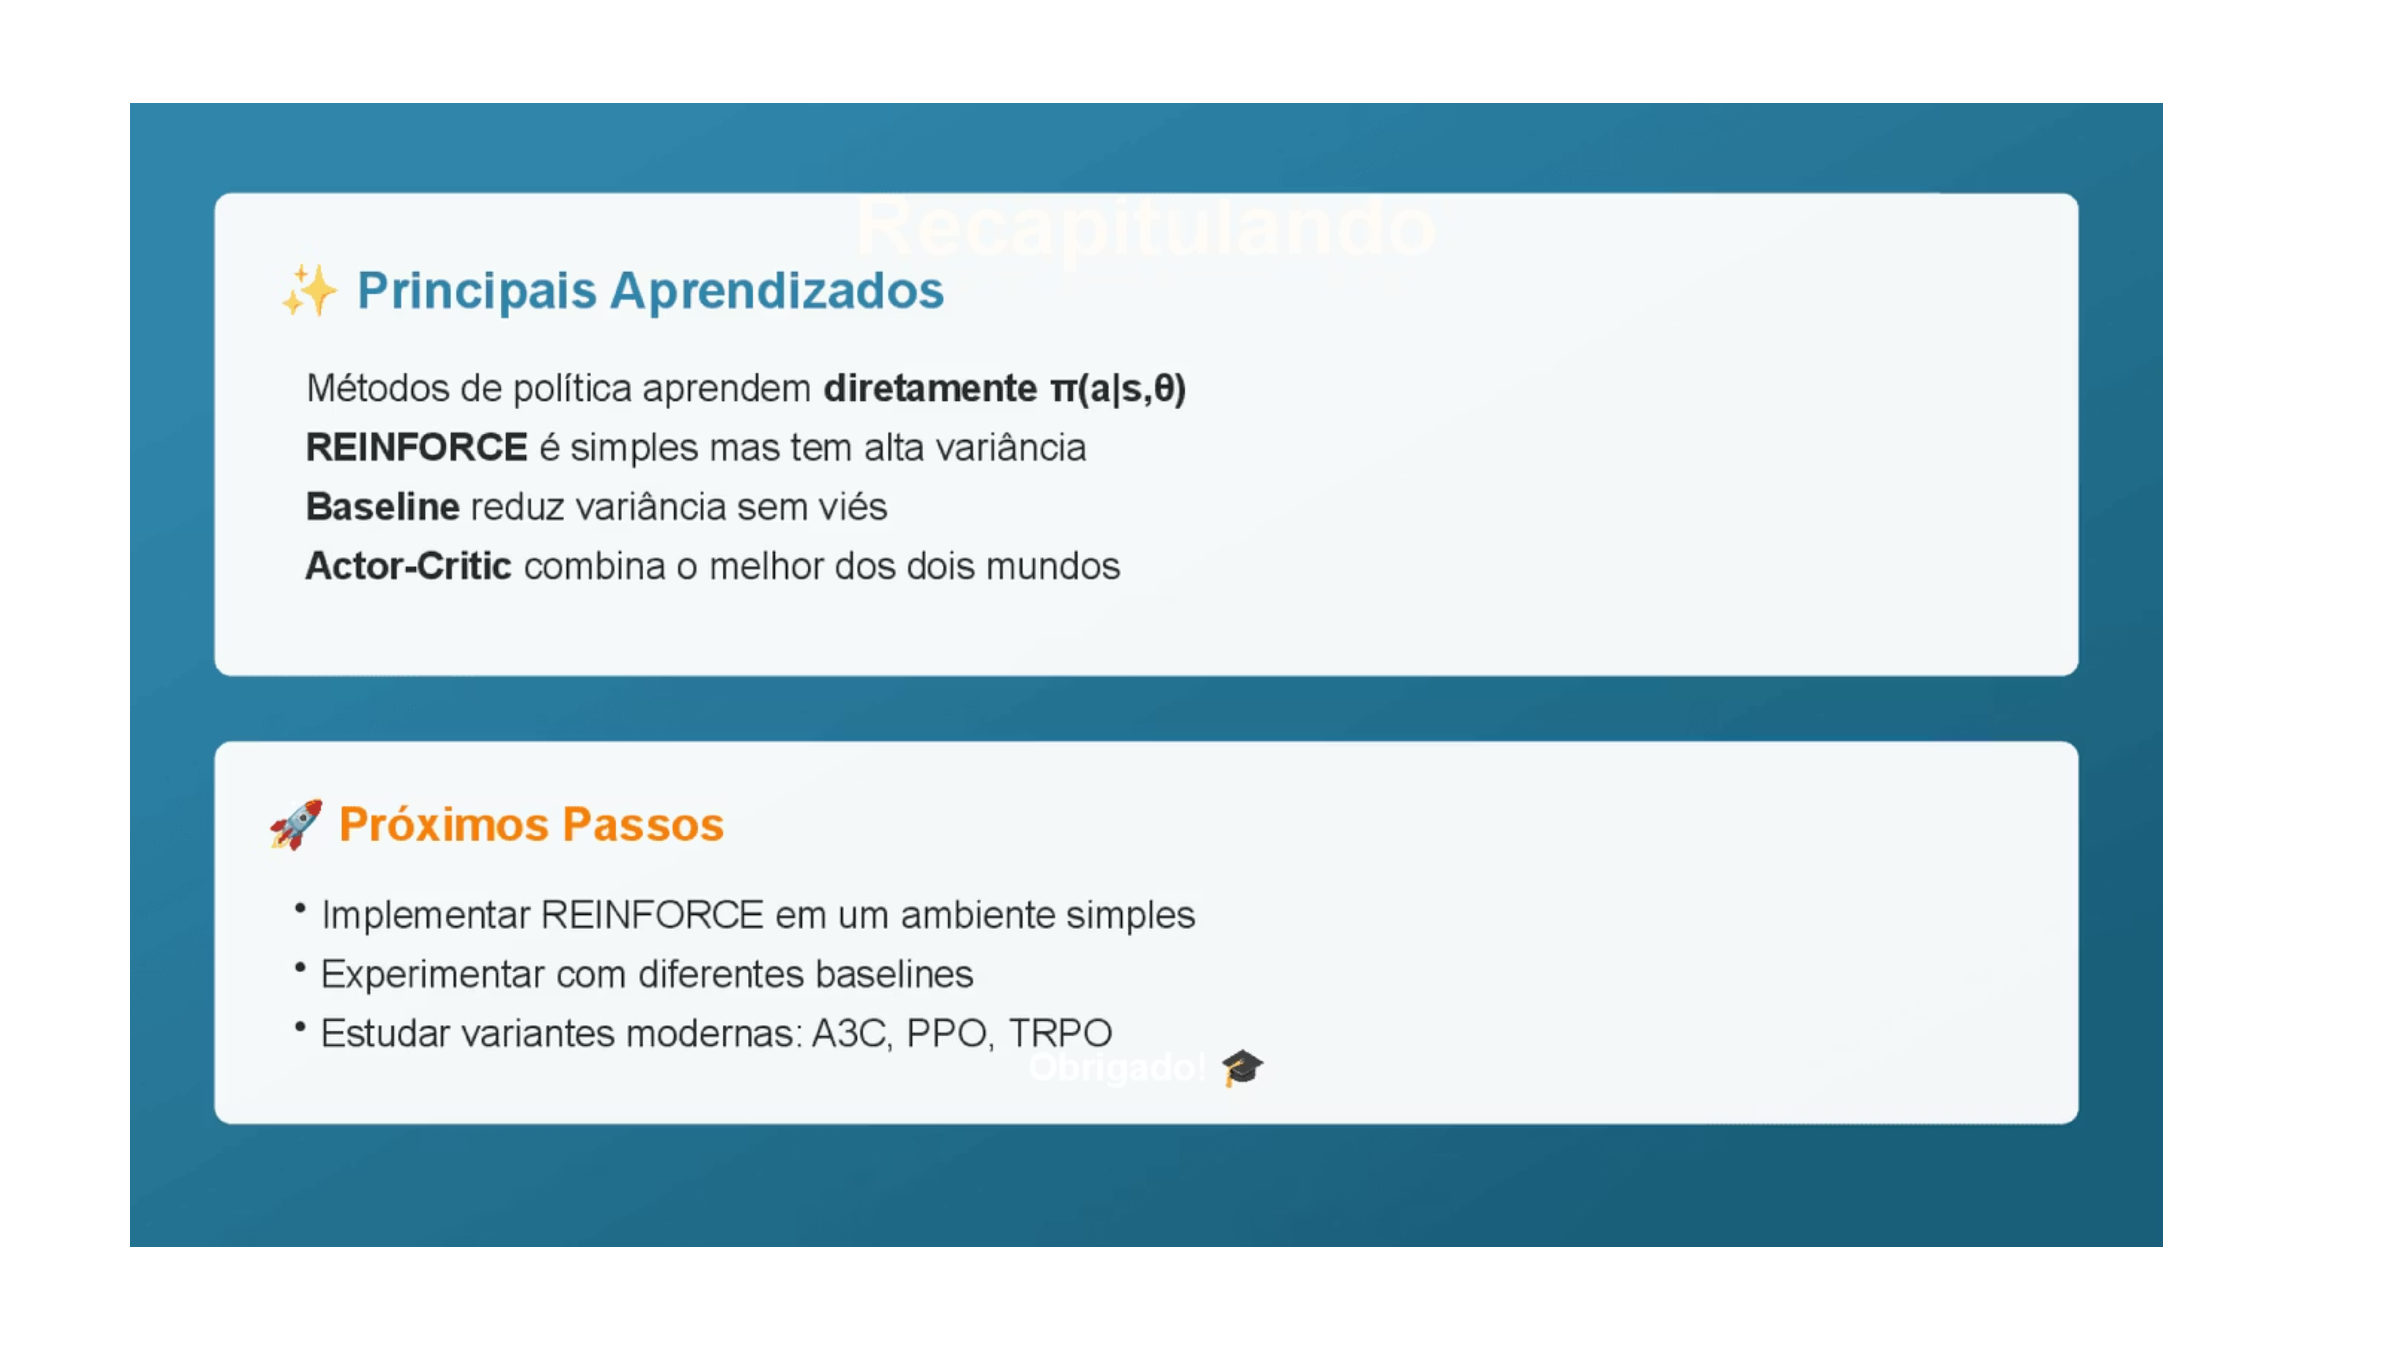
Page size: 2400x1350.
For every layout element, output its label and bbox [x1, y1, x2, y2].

picture [130, 103, 2163, 1247]
